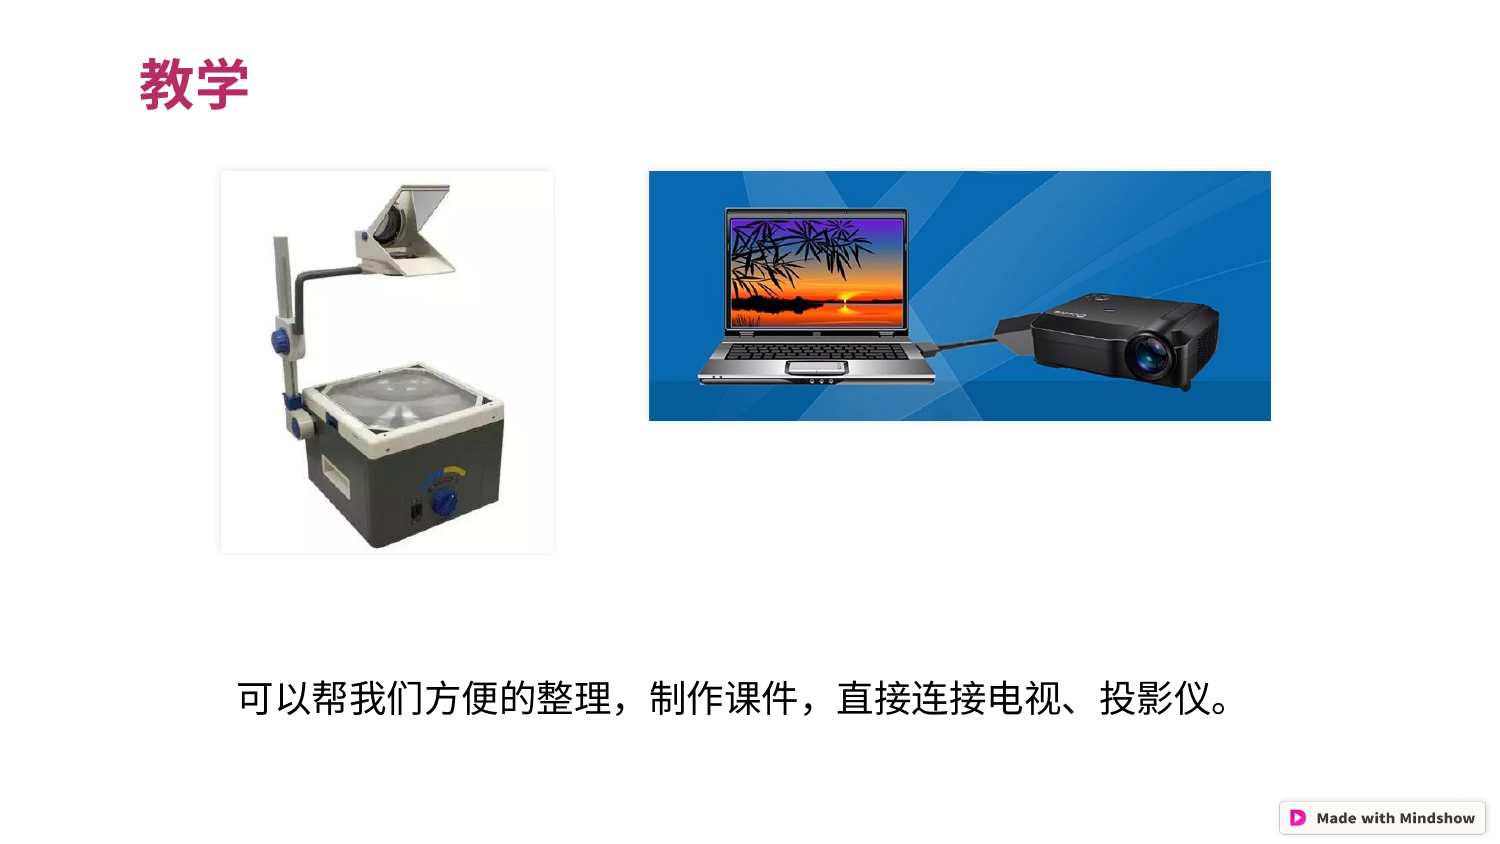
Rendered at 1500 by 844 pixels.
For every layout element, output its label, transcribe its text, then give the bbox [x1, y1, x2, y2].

picture [1274, 795, 1493, 840]
picture [649, 171, 1271, 421]
picture [221, 171, 553, 553]
text_box 教学 [125, 37, 1406, 129]
text_box 可以帮我们方便的整理，制作课件，直接连接电视、投影仪。 [221, 667, 1329, 728]
